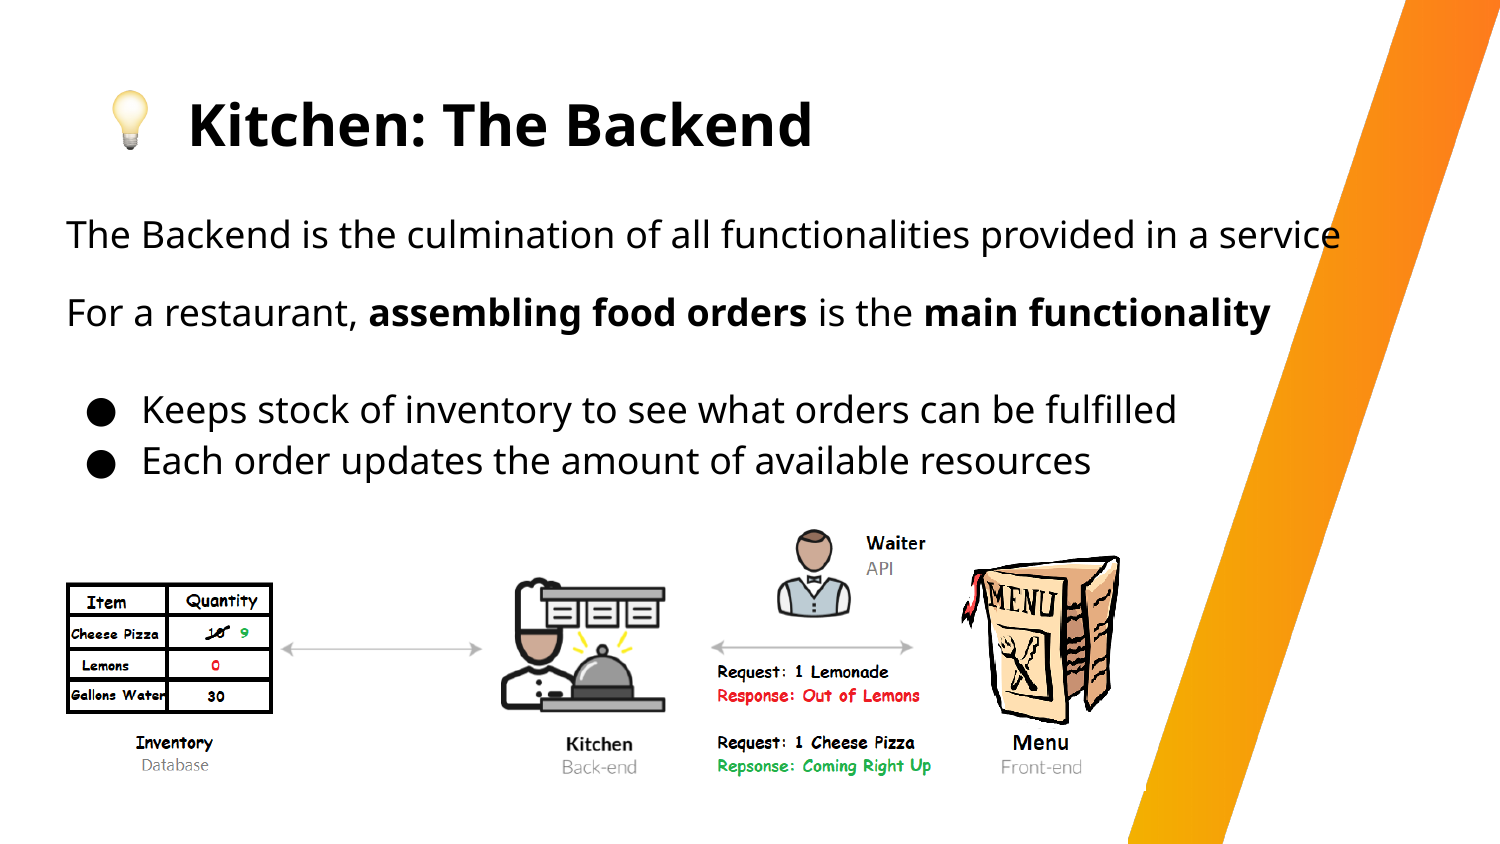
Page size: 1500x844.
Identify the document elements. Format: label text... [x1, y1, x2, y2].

picture [99, 89, 161, 151]
picture [46, 0, 1500, 844]
list The Backend is the culmination of all functionalities provided in a service For a restaurant, assembling food orders is the main functionality Keeps stock of inventory to see what orders can be fulfilled Each order updates the amount of available resources [51, 189, 1369, 750]
title Kitchen: The Backend [172, 72, 1223, 167]
